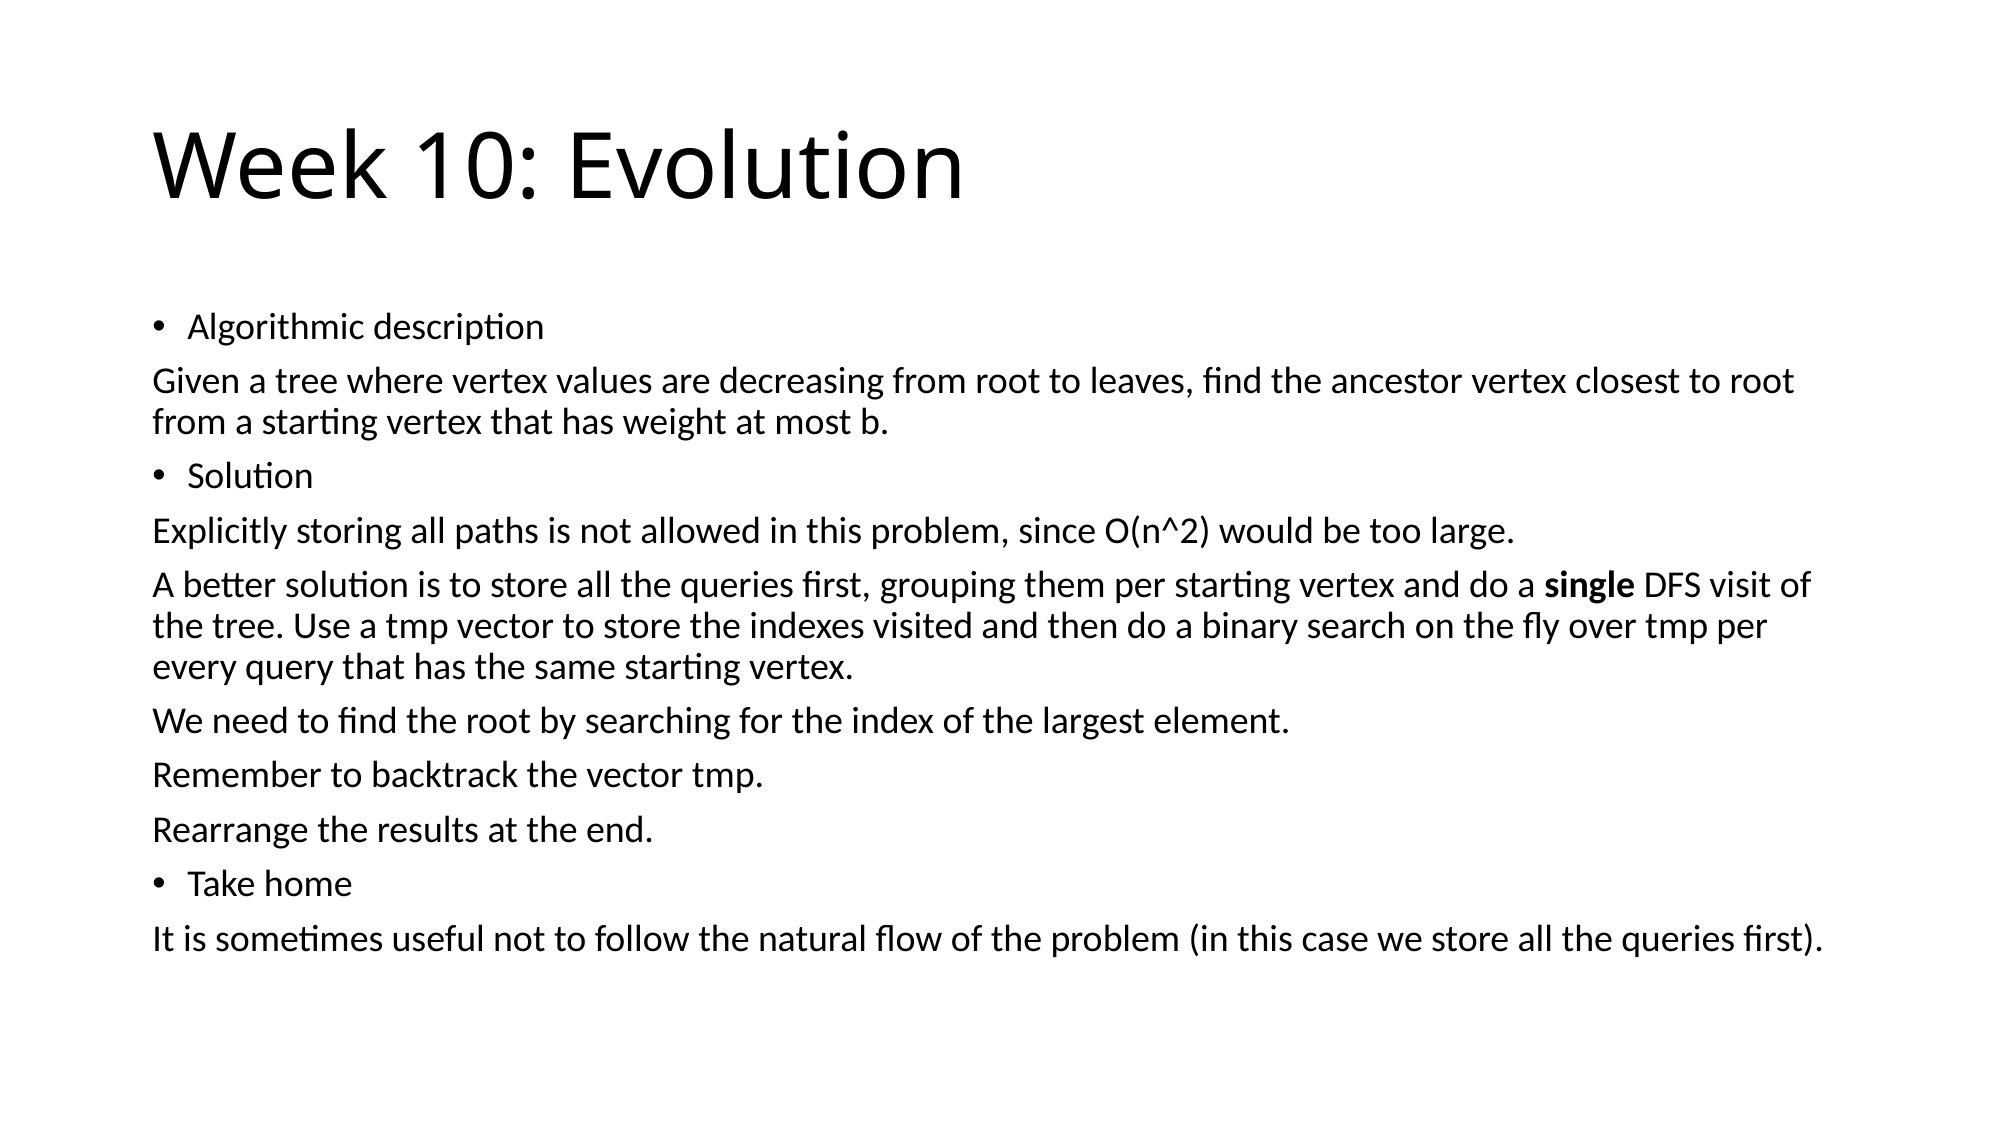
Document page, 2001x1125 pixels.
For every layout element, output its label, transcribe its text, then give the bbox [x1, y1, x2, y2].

title Week 10: Evolution [137, 59, 1863, 278]
list Algorithmic description Given a tree where vertex values are decreasing from root to leaves, find the ancestor vertex closest to root from a starting vertex that has weight at most b. Solution Explicitly storing all paths is not allowed in this problem, since O(n^2) would be too large. A better solution is to store all the queries first, grouping them per starting vertex and do a single DFS visit of the tree. Use a tmp vector to store the indexes visited and then do a binary search on the fly over tmp per every query that has the same starting vertex. We need to find the root by searching for the index of the largest element. Remember to backtrack the vector tmp. Rearrange the results at the end. Take home It is sometimes useful not to follow the natural flow of the problem (in this case we store all the queries first). [137, 299, 1863, 1014]
